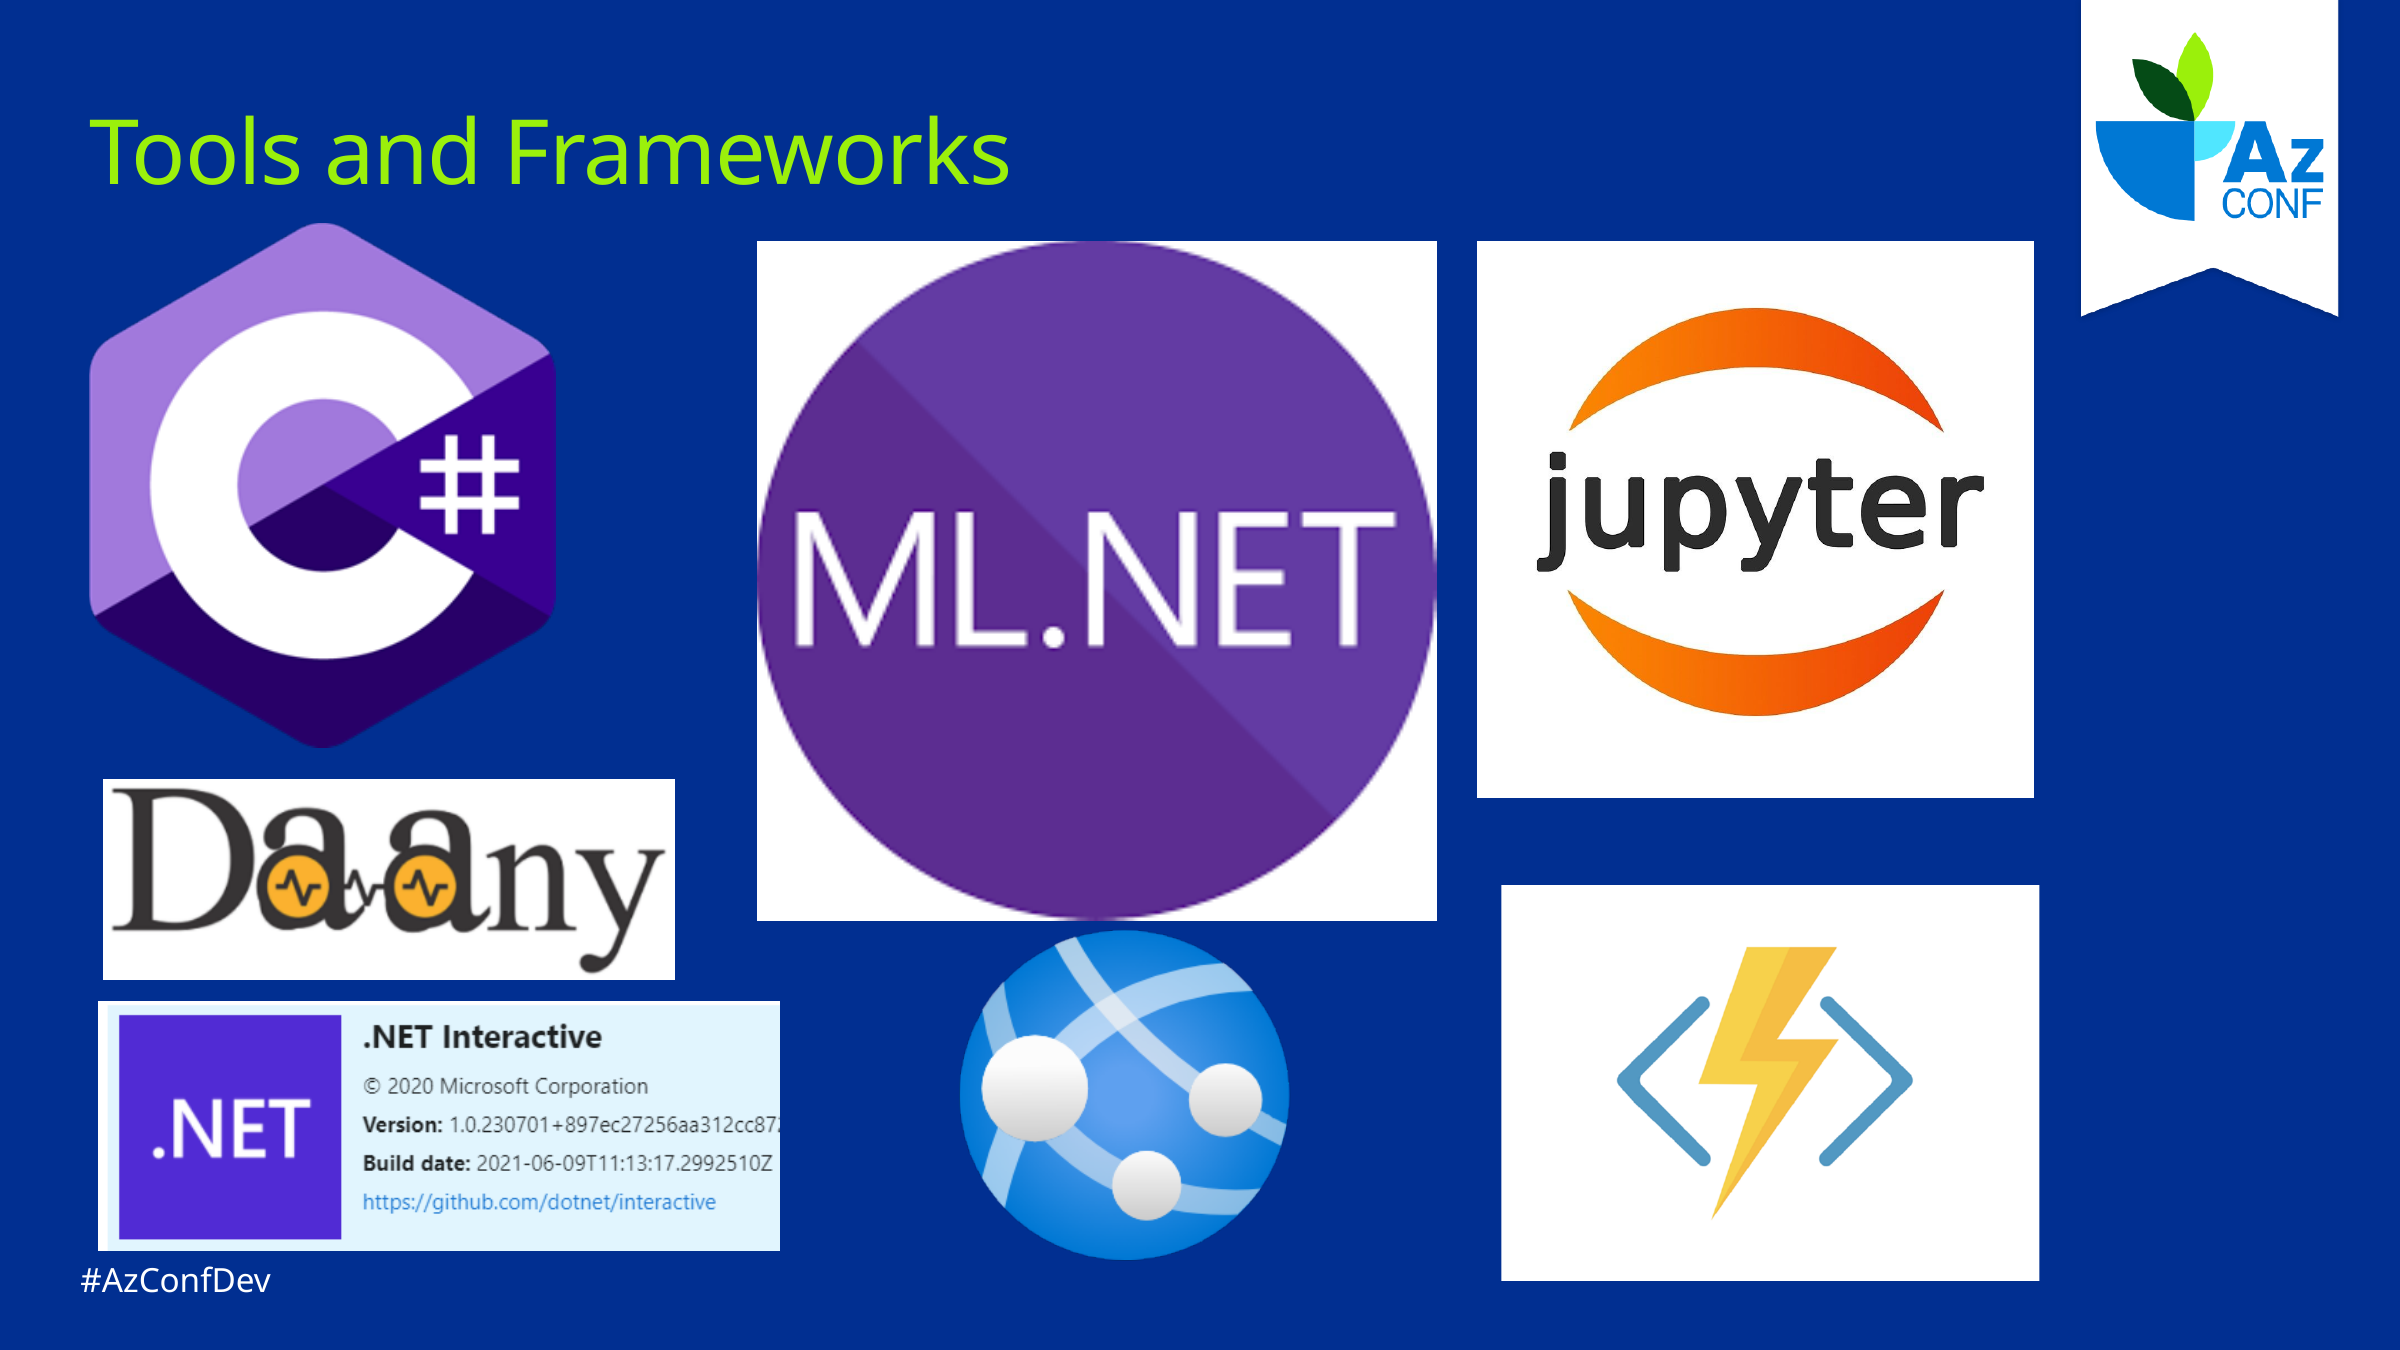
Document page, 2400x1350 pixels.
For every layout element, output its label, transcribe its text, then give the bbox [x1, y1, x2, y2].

picture [1501, 884, 2040, 1281]
picture [2073, 0, 2346, 326]
picture [1476, 240, 2034, 798]
title Tools and Frameworks [89, 105, 1950, 204]
picture [88, 223, 556, 748]
picture [97, 1001, 780, 1251]
picture [103, 779, 676, 981]
picture [756, 240, 1438, 1270]
